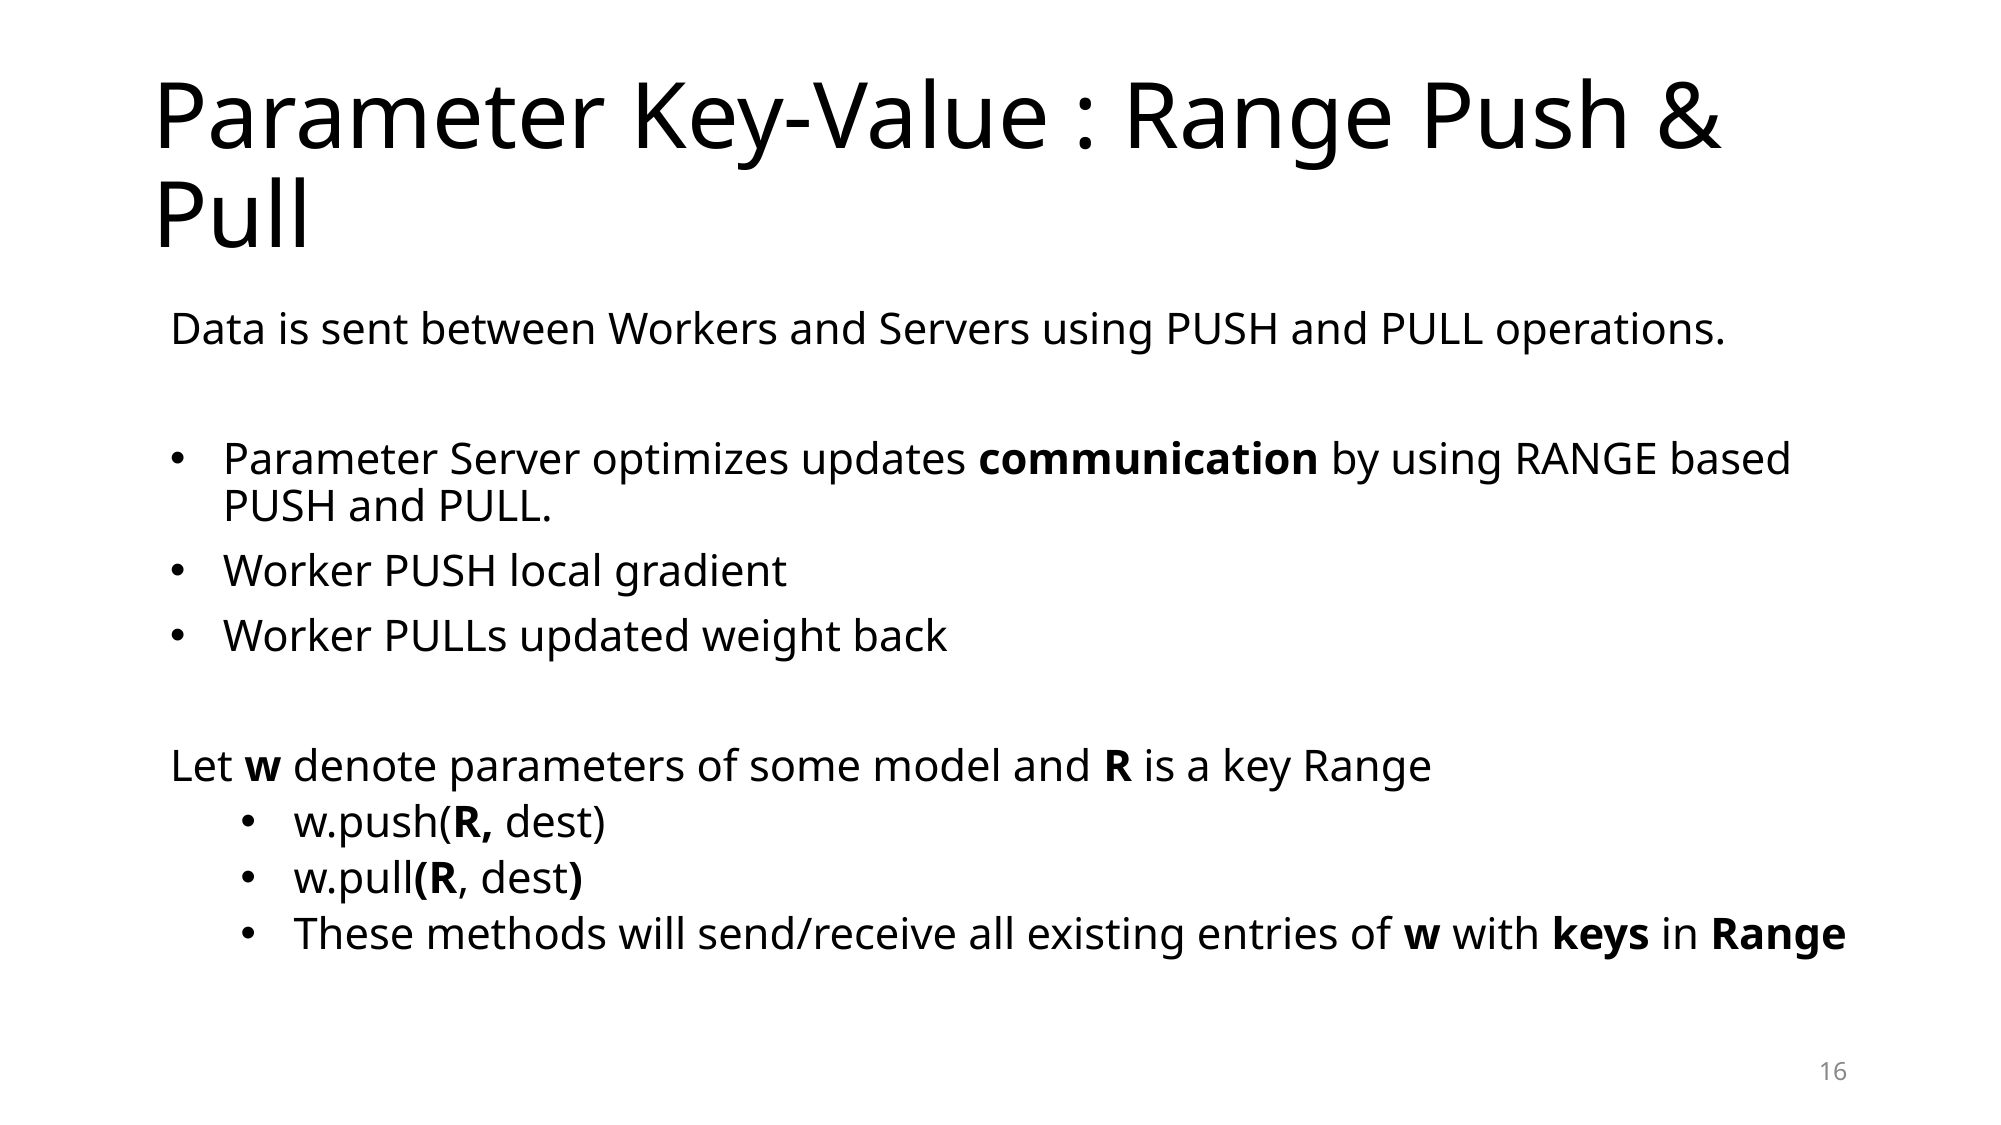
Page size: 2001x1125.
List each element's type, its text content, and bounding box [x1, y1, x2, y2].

slide_number 16 [1412, 1042, 1863, 1103]
title Parameter Key-Value : Range Push & Pull [137, 59, 1863, 278]
list Data is sent between Workers and Servers using PUSH and PULL operations. Parameter Server optimizes updates communication by using RANGE based PUSH and PULL. Worker PUSH local gradient Worker PULLs updated weight back Let w denote parameters of some model and R is a key Range w.push(R, dest) w.pull(R, dest) These methods will send/receive all existing entries of w with keys in Range [137, 299, 1863, 1014]
